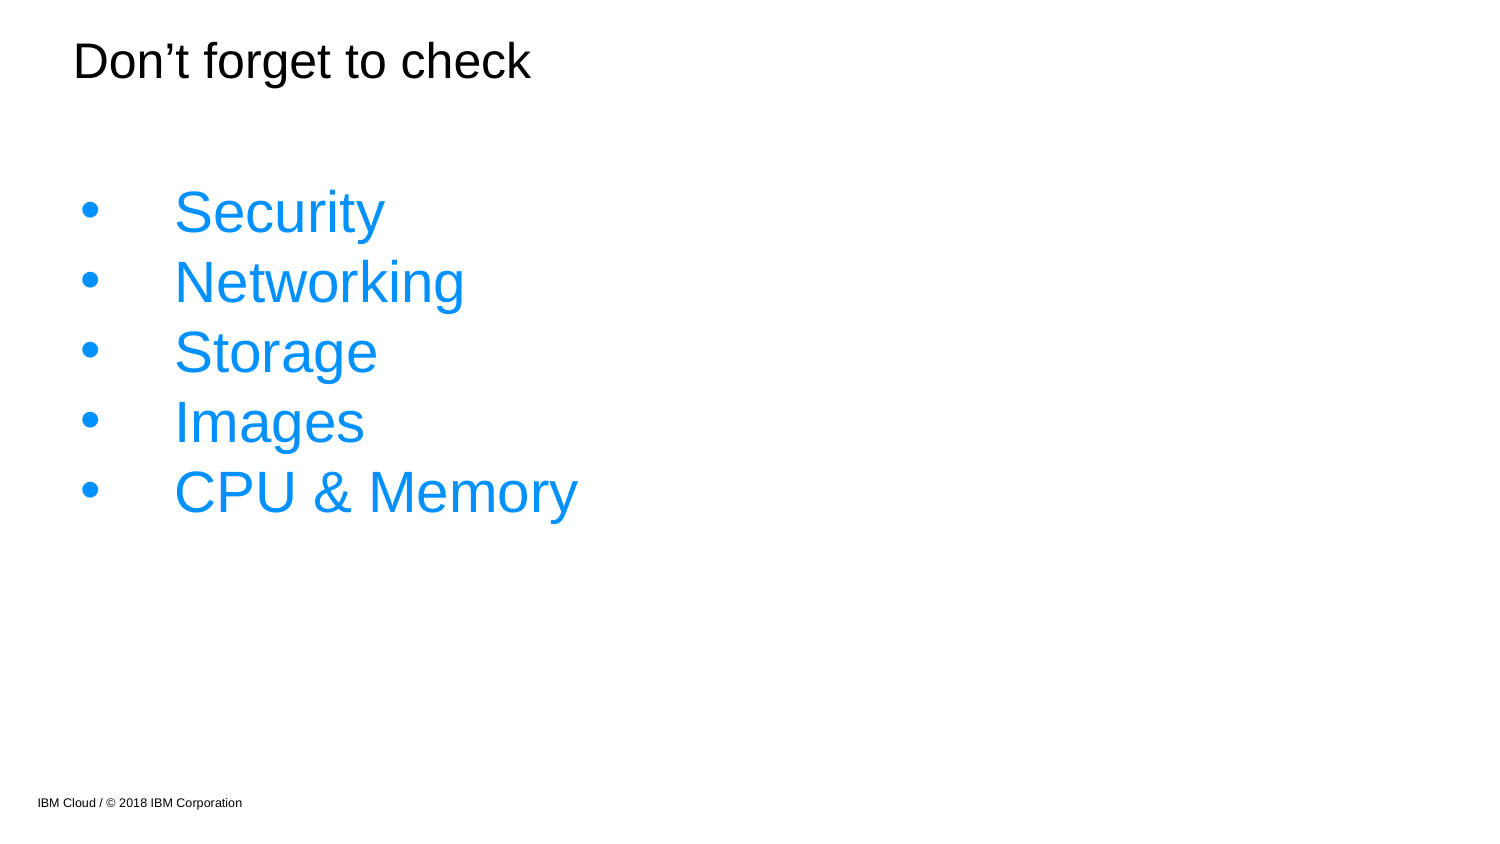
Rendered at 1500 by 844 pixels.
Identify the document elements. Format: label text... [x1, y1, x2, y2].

footer IBM Cloud / © 2018 IBM Corporation [37, 791, 1088, 815]
text_box Don’t forget to check [58, 21, 698, 97]
text_box Security Networking Storage Images CPU & Memory [65, 166, 690, 532]
